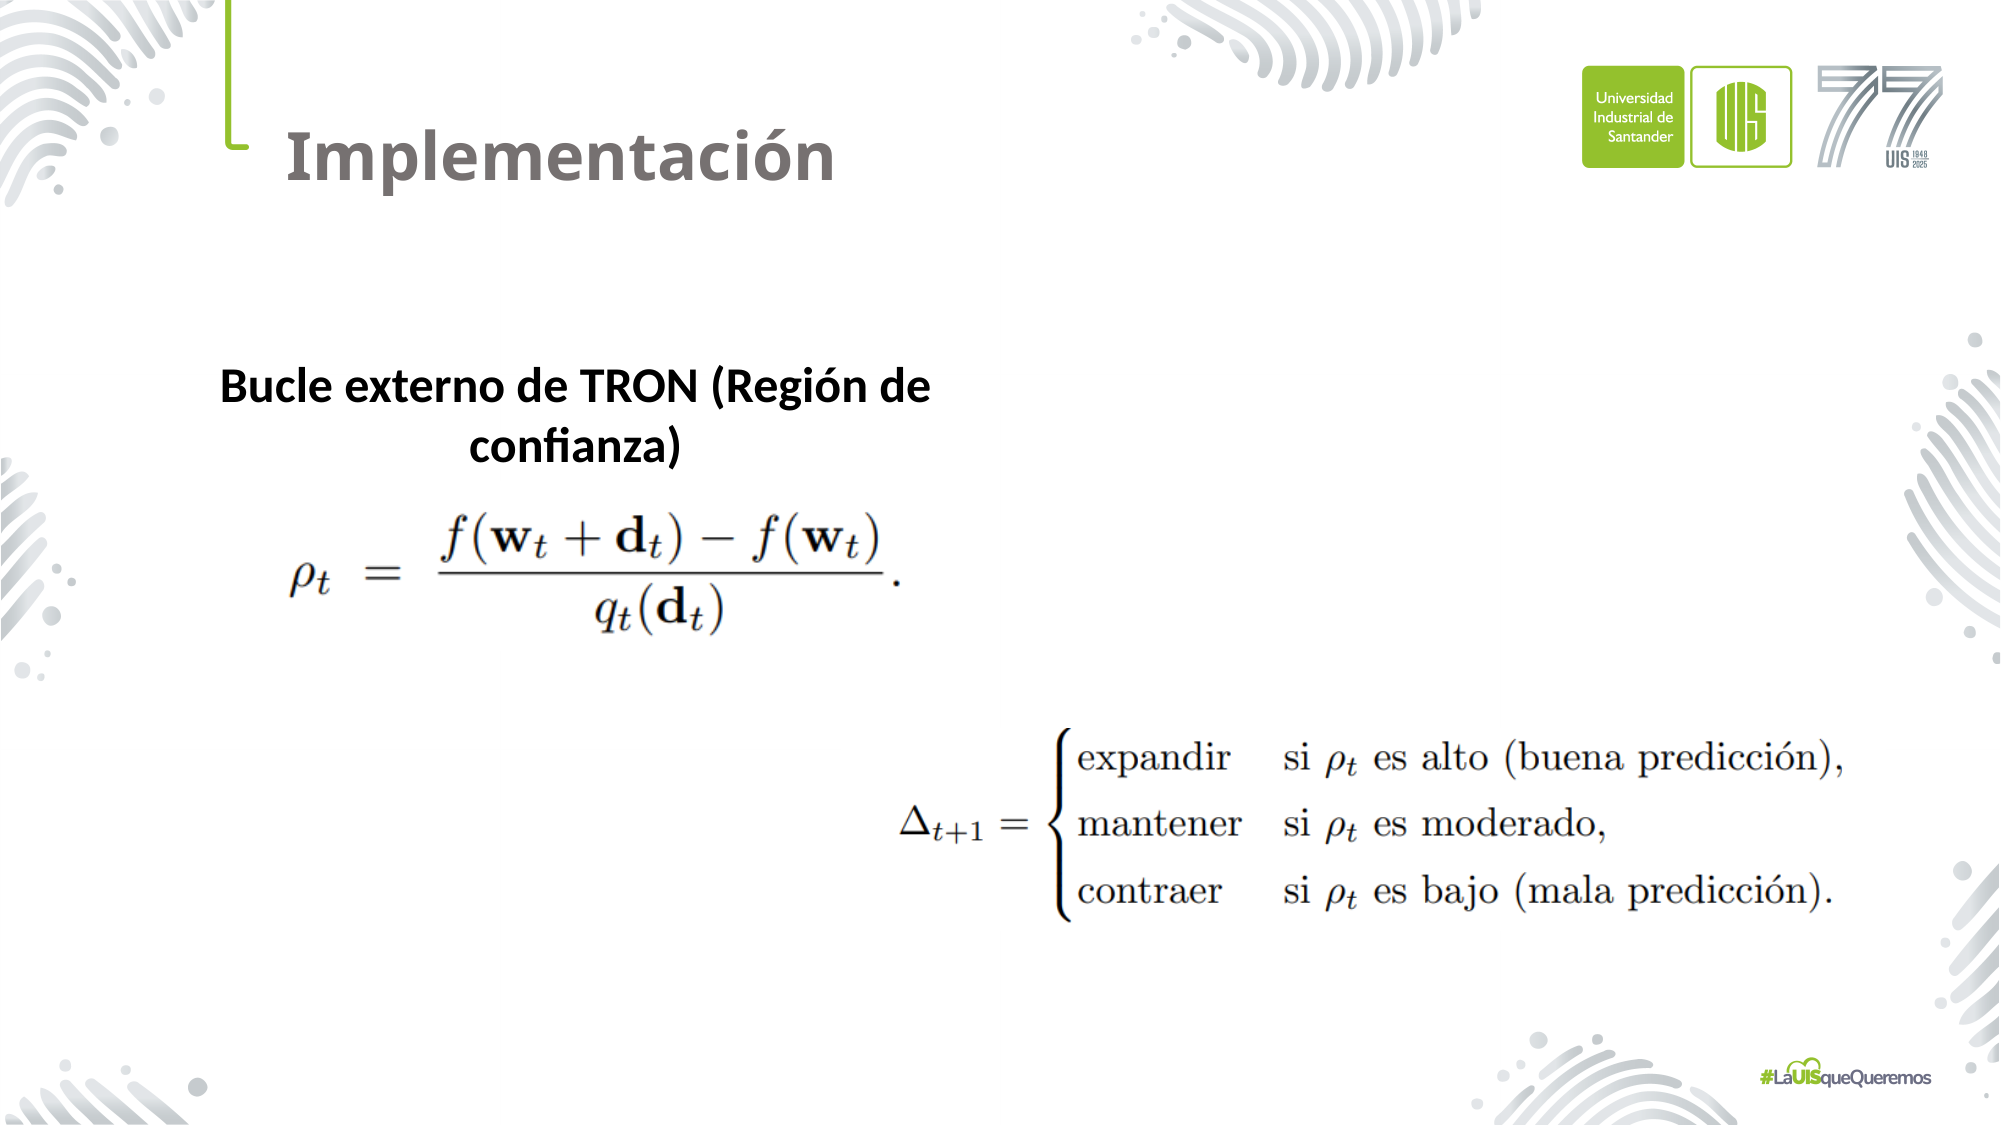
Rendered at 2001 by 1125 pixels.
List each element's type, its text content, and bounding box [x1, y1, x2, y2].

text_box Bucle externo de TRON (Región de confianza) [193, 344, 959, 480]
text_box Implementación [271, 106, 1363, 201]
picture [0, 0, 2001, 1125]
